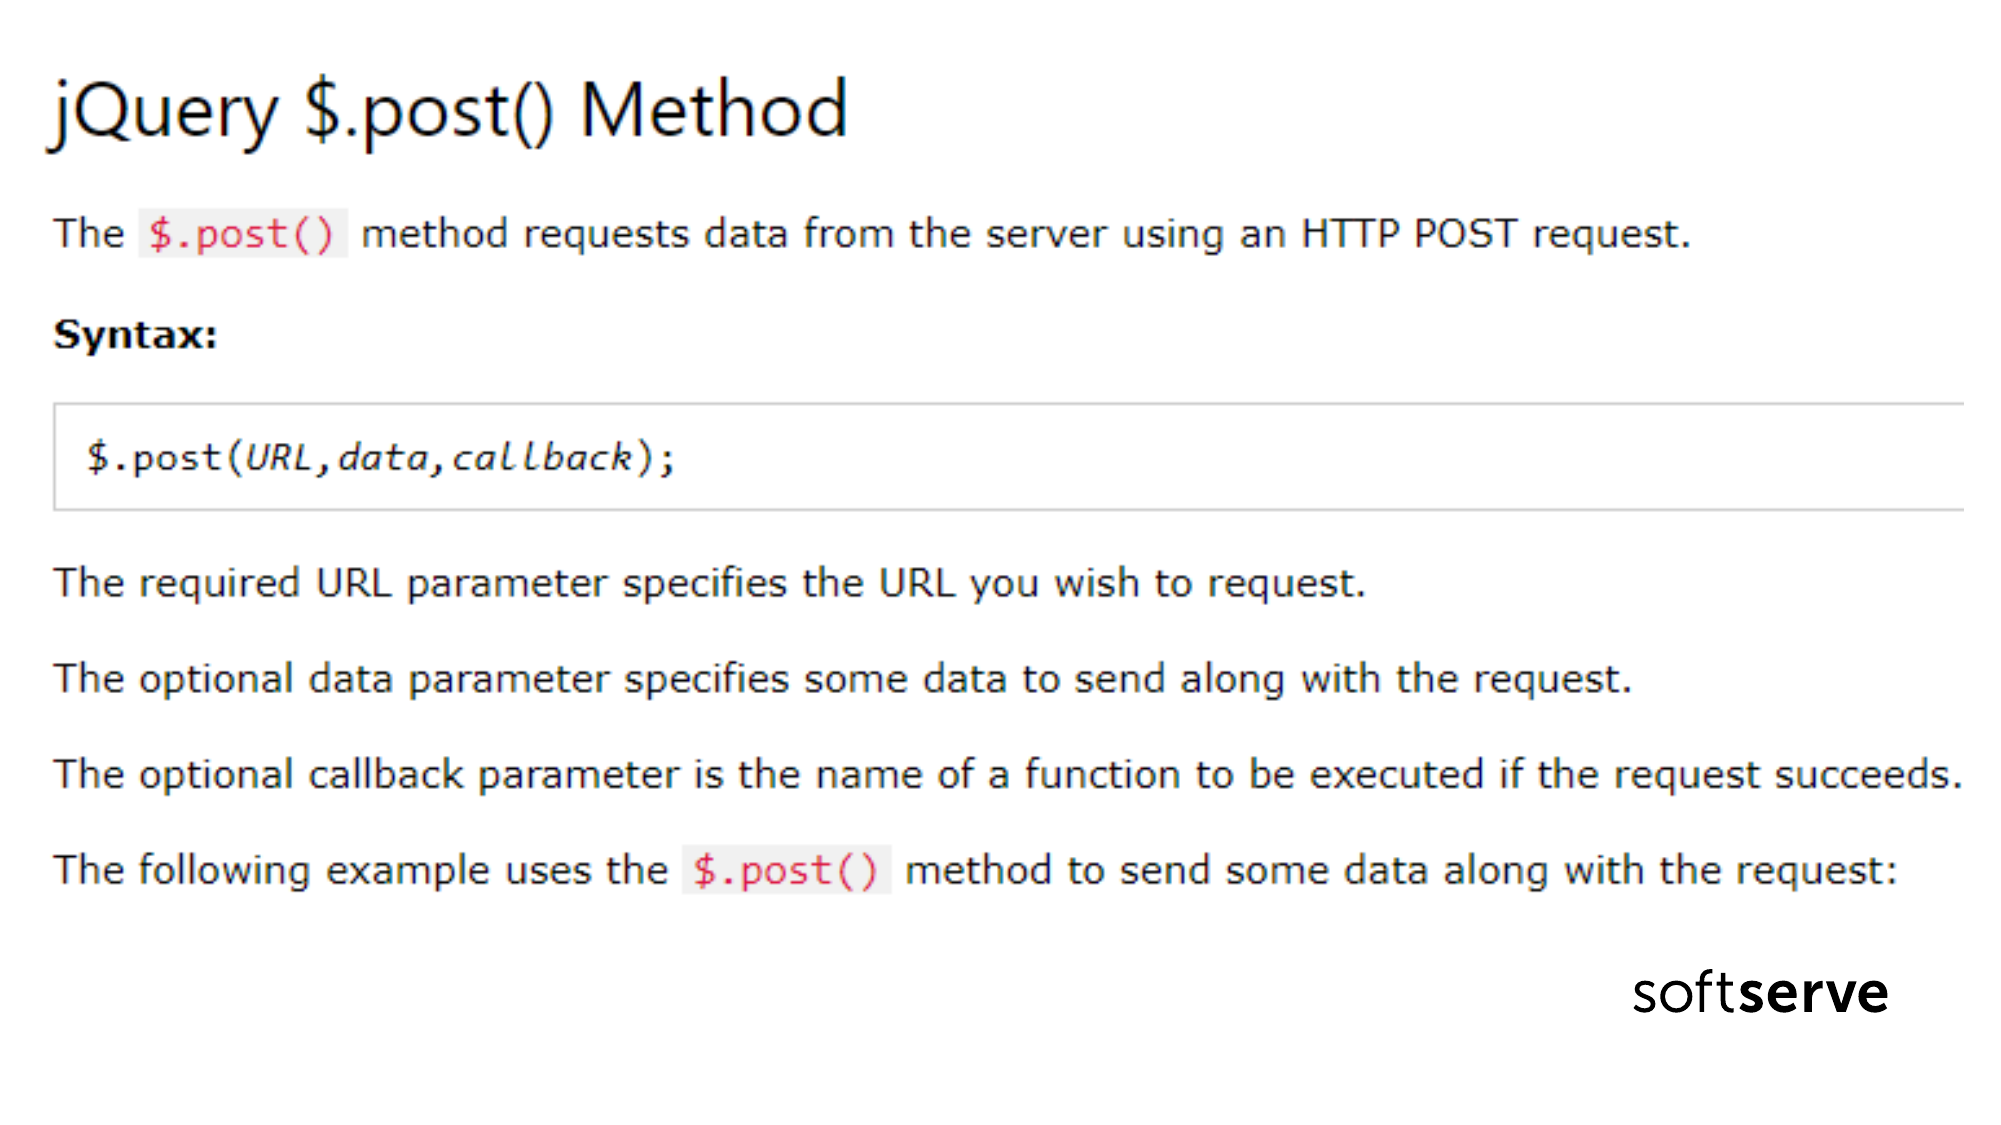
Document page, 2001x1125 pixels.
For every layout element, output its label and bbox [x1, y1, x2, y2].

picture [41, 72, 1964, 900]
